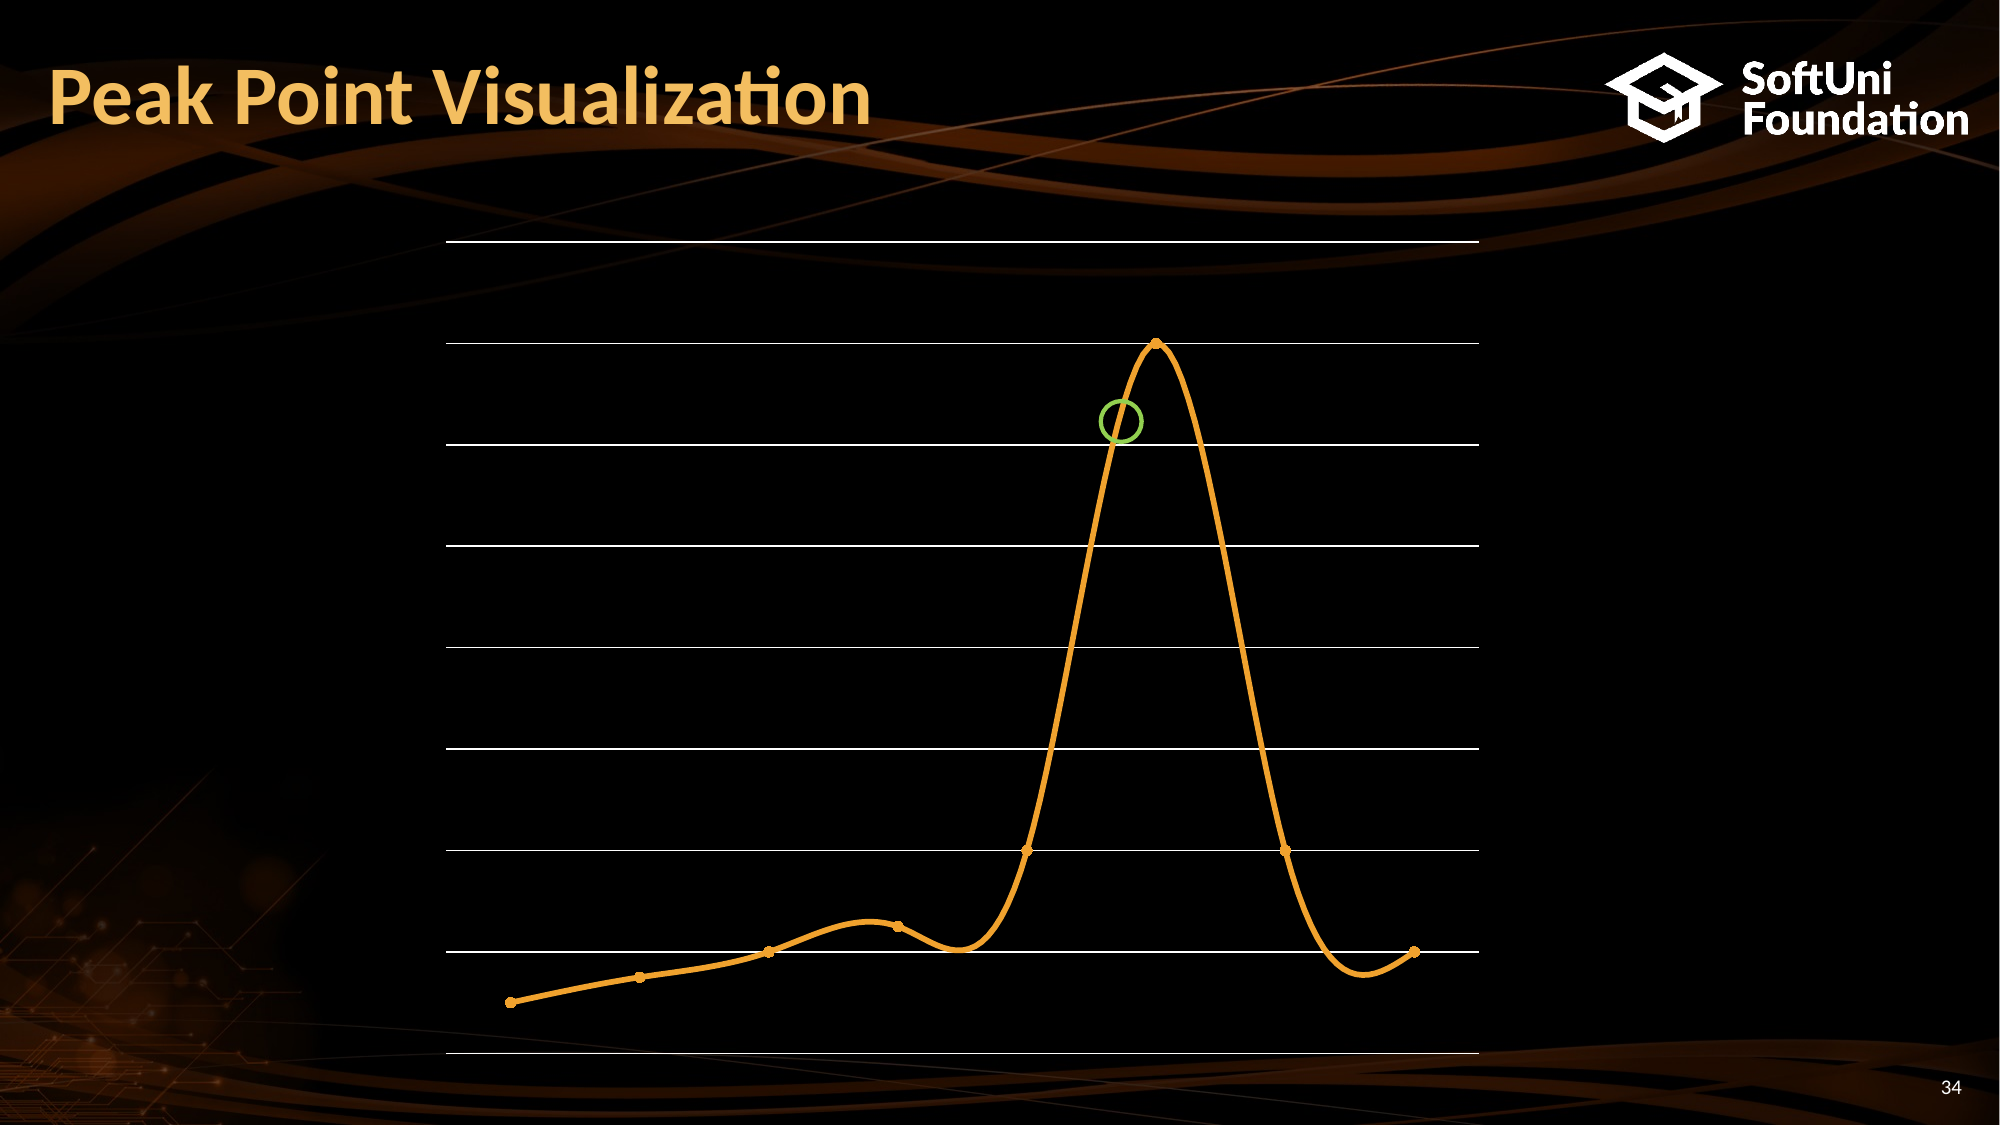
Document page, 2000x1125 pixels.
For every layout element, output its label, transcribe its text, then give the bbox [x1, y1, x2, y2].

slide_number 34 [1897, 1070, 1968, 1103]
picture [0, 0, 2000, 1125]
chart [424, 225, 1501, 1071]
title Peak Point Visualization [30, 6, 1602, 189]
